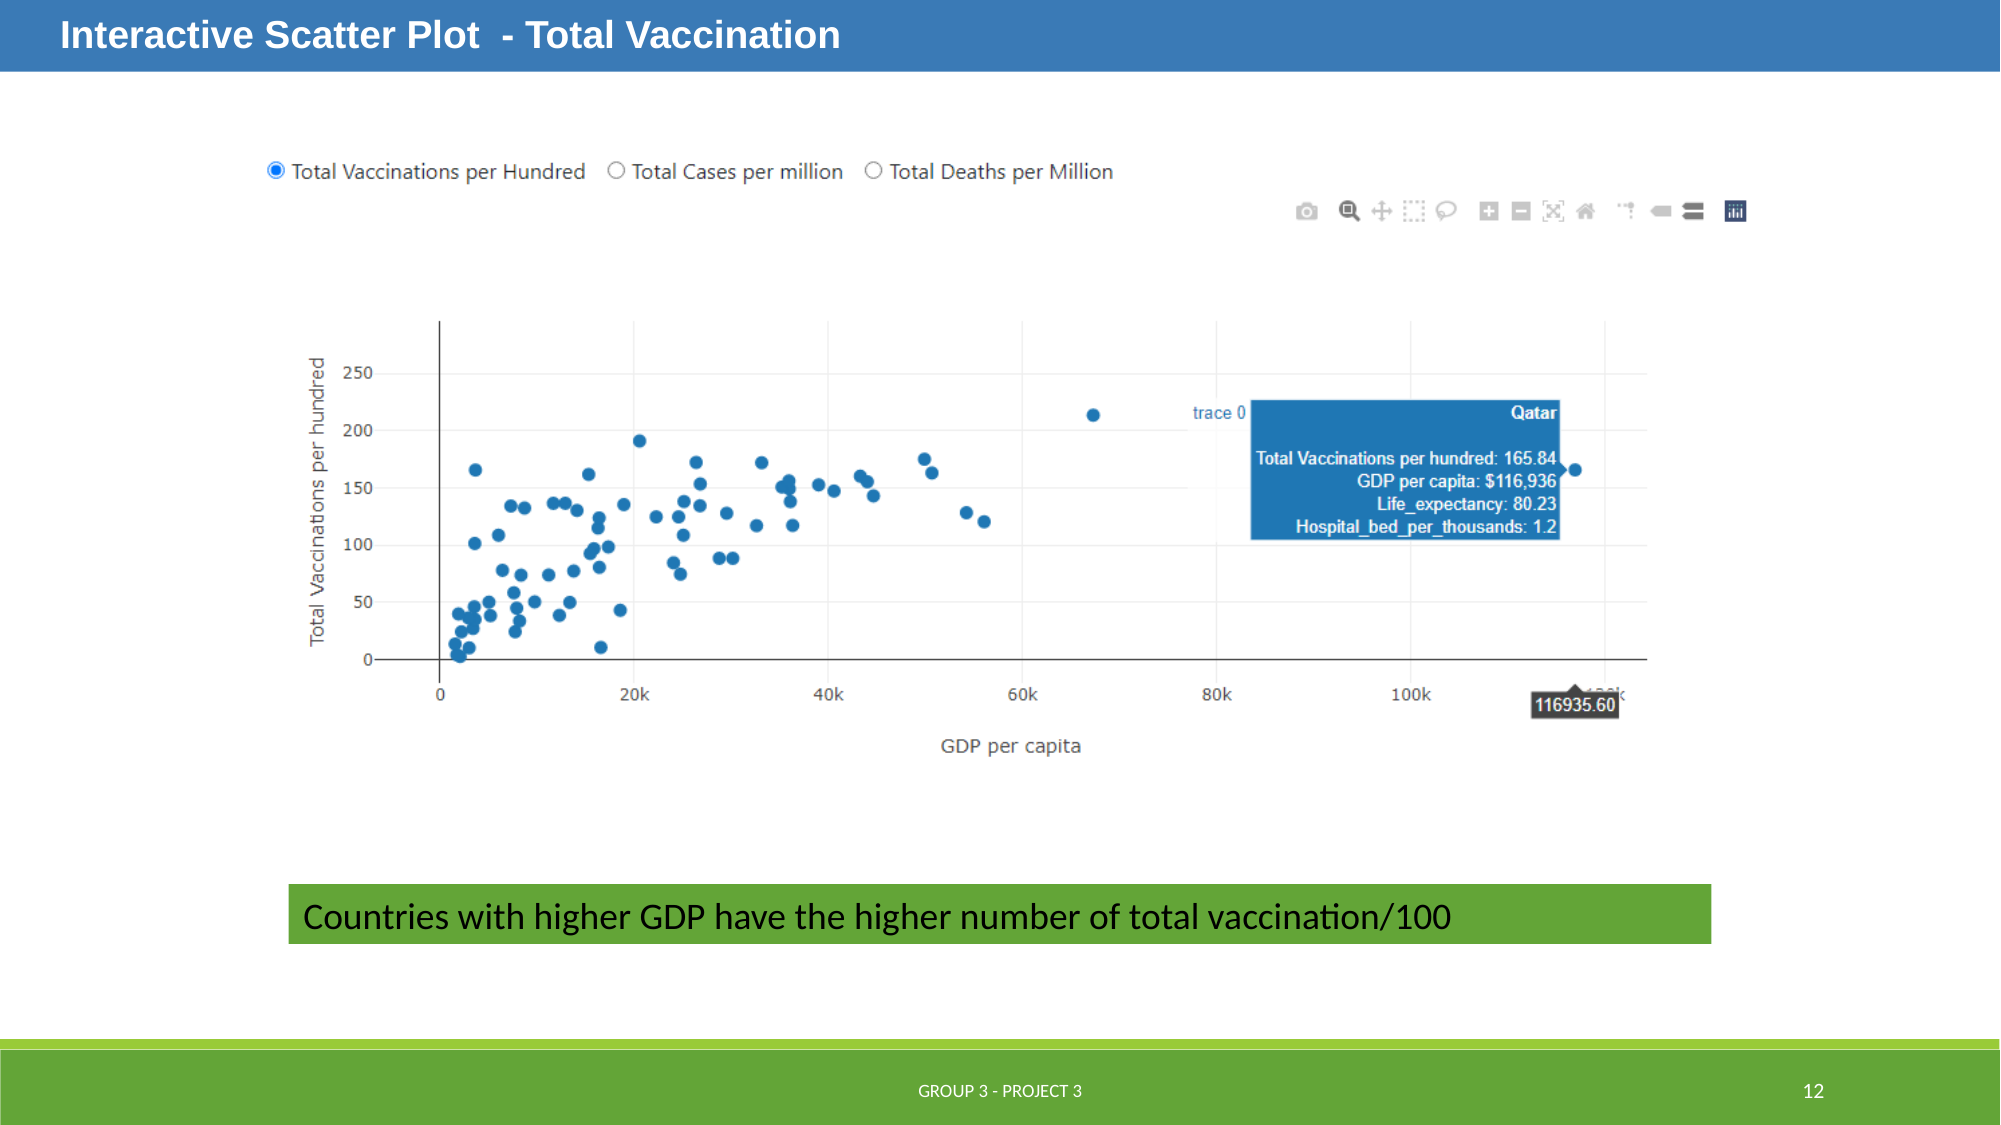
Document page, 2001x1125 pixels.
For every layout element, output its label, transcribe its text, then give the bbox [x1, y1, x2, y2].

text_box Countries with higher GDP have the higher number of total vaccination/100 [288, 922, 1712, 944]
picture [195, 115, 1805, 916]
slide_number 12 [1624, 1059, 1840, 1120]
text_box Interactive Scatter Plot - Total Vaccination [0, 0, 2000, 72]
footer Group 3 - Project 3 [604, 1059, 1396, 1120]
